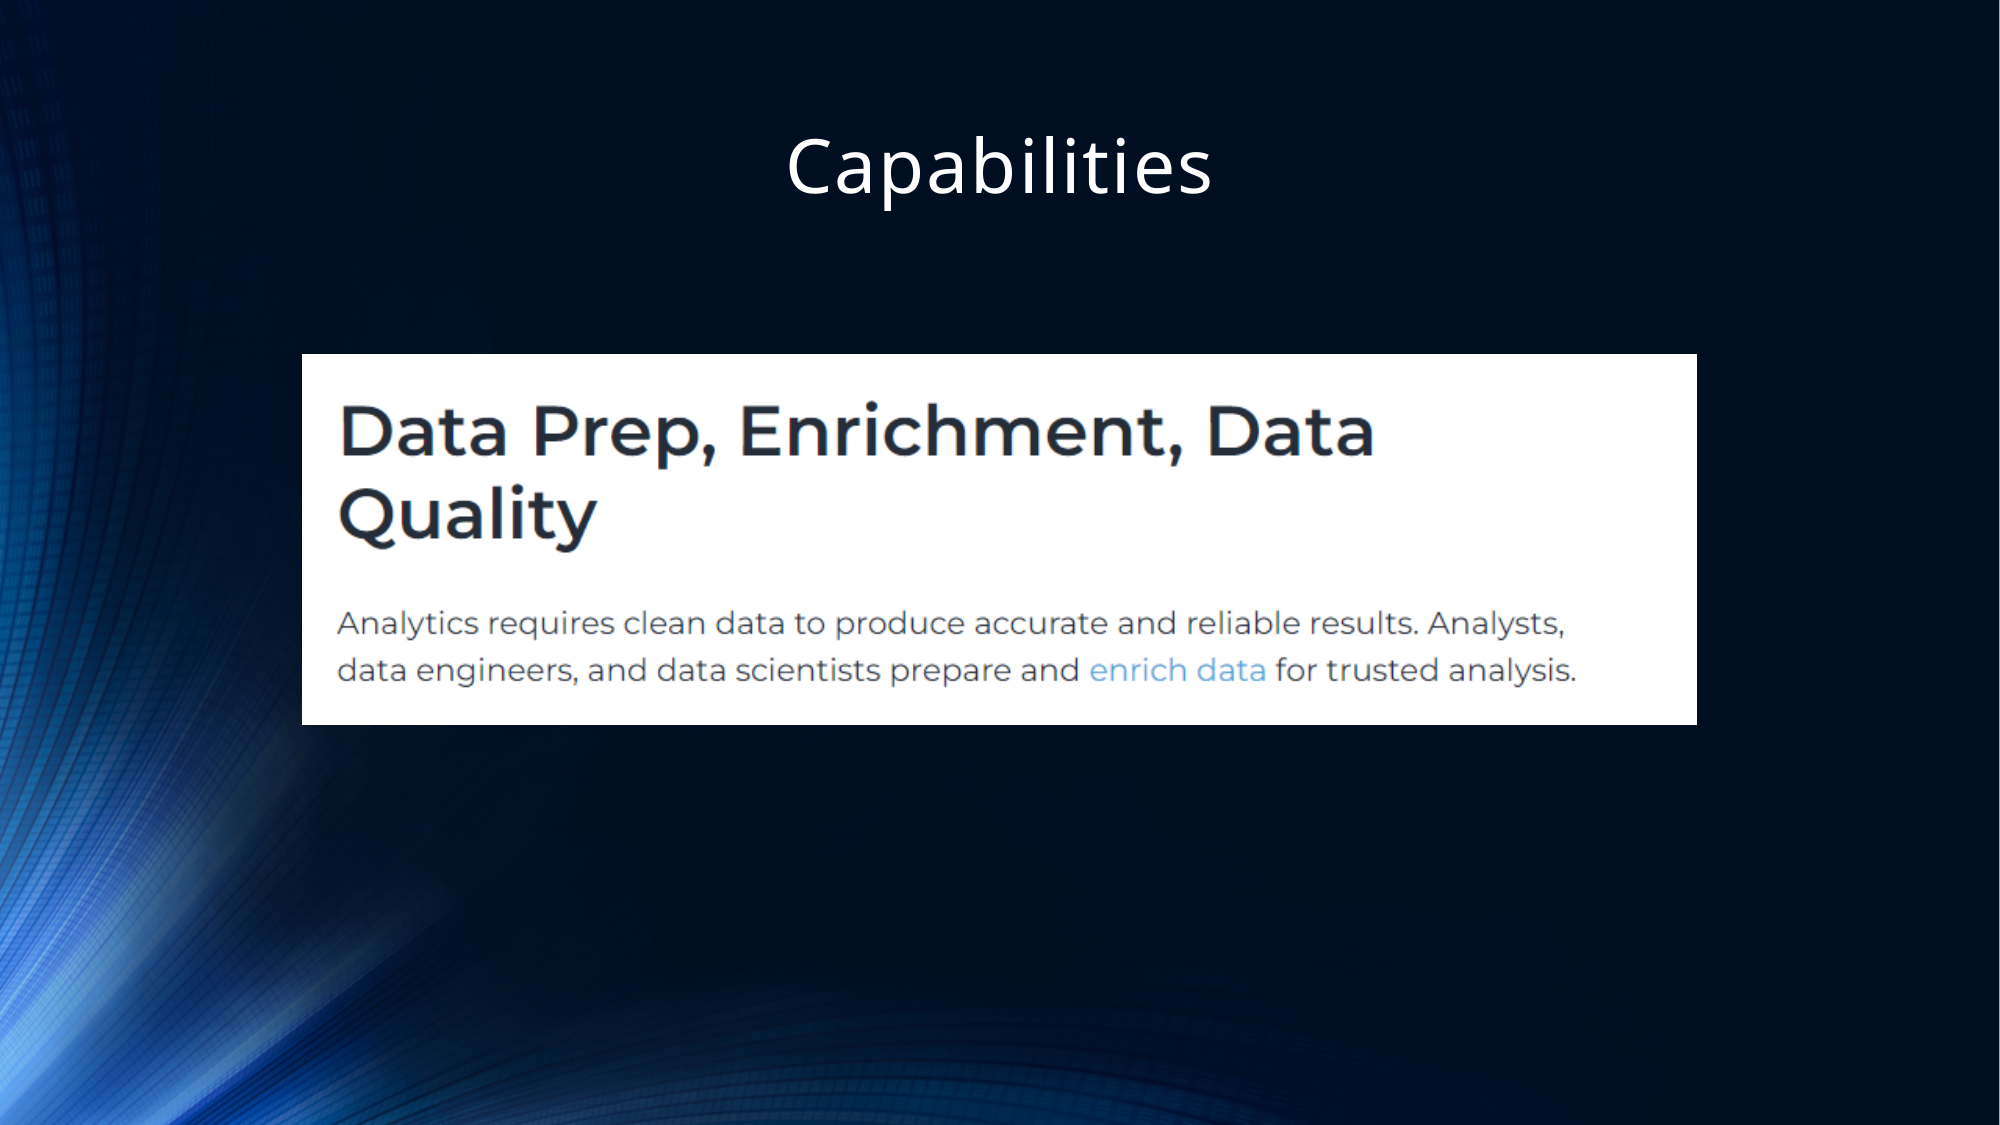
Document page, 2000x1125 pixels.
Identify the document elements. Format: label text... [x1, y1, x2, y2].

title Capabilities [249, 30, 1750, 218]
picture [0, 0, 2000, 1125]
